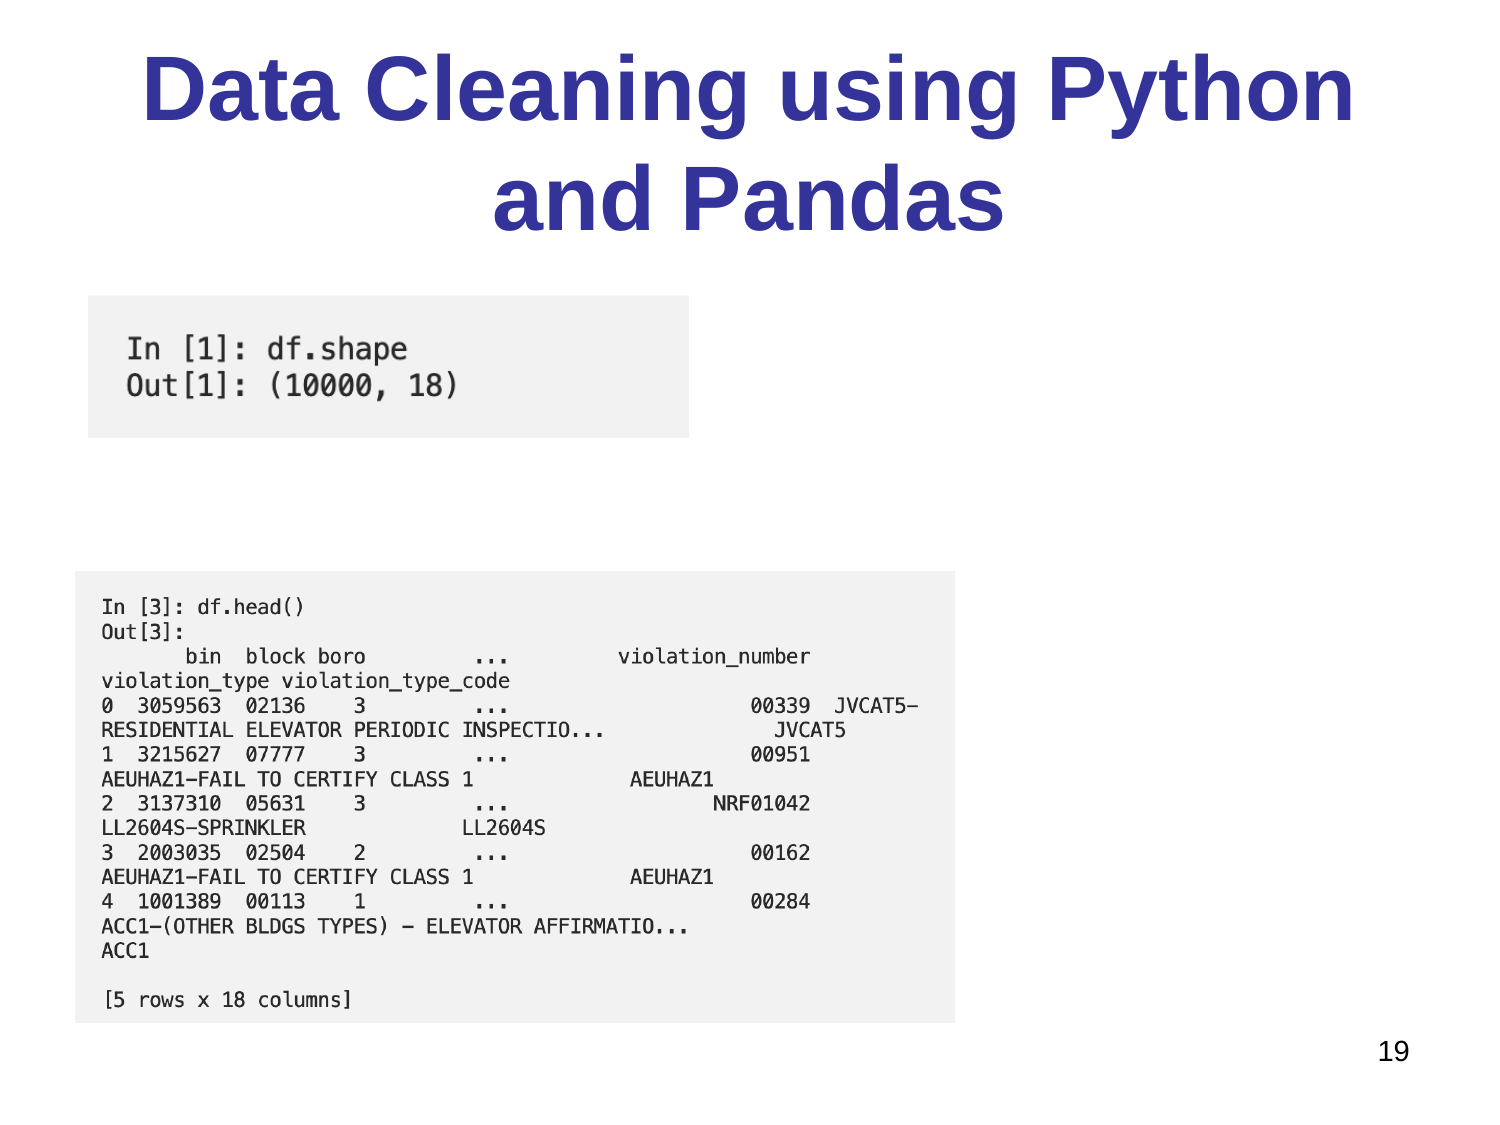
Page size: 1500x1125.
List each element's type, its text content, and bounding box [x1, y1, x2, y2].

title Data Cleaning using Python and Pandas [75, 45, 1425, 233]
picture [74, 559, 956, 1023]
text_box [49, 172, 1447, 279]
slide_number 19 [1074, 1024, 1425, 1103]
picture [88, 284, 689, 440]
